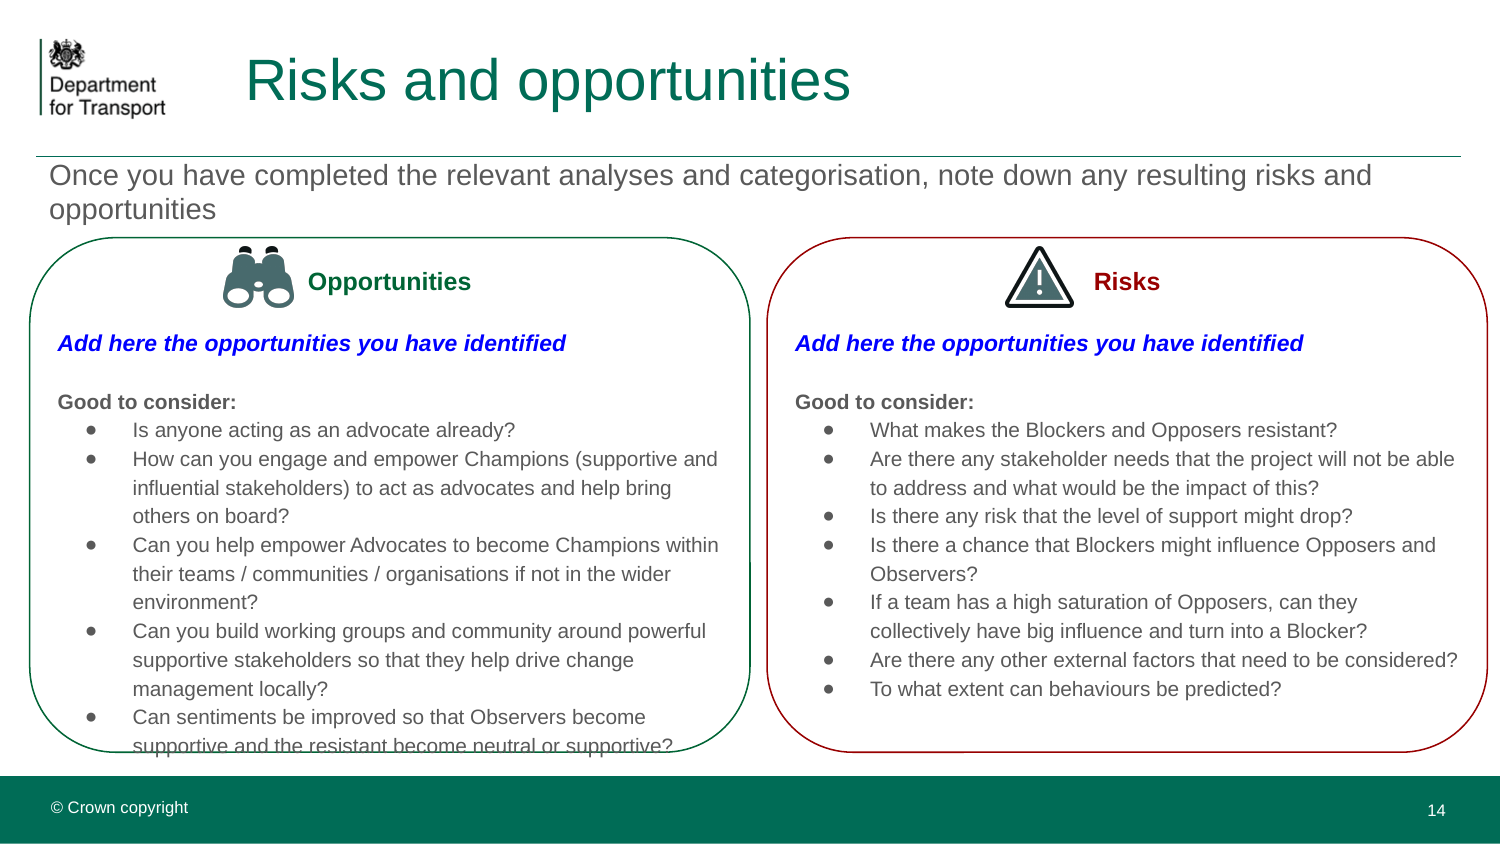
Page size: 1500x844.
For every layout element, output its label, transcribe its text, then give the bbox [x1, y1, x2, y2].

picture [35, 35, 179, 123]
picture [222, 246, 295, 308]
text_box Risks Add here the opportunities you have identified Good to consider: What makes the Blockers and Opposers resistant? Are there any stakeholder needs that the project will not be able to address and what would be the impact of this? Is there any risk that the level of support might drop? Is there a chance that Blockers might influence Opposers and Observers? If a team has a high saturation of Opposers, can they collectively have big influence and turn into a Blocker? Are there any other external factors that need to be considered? To what extent can behaviours be predicted? [767, 260, 1488, 753]
list Once you have completed the relevant analyses and categorisation, note down any resulting risks and opportunities [34, 140, 1460, 260]
text_box Opportunities Add here the opportunities you have identified Good to consider: Is anyone acting as an advocate already? How can you engage and empower Champions (supportive and influential stakeholders) to act as advocates and help bring others on board? Can you help empower Advocates to become Champions within their teams / communities / organisations if not in the wider environment? Can you build working groups and community around powerful supportive stakeholders so that they help drive change management locally? Can sentiments be improved so that Observers become supportive and the resistant become neutral or supportive? [29, 260, 751, 753]
picture [1004, 246, 1074, 308]
title Risks and opportunities [229, 35, 1460, 119]
